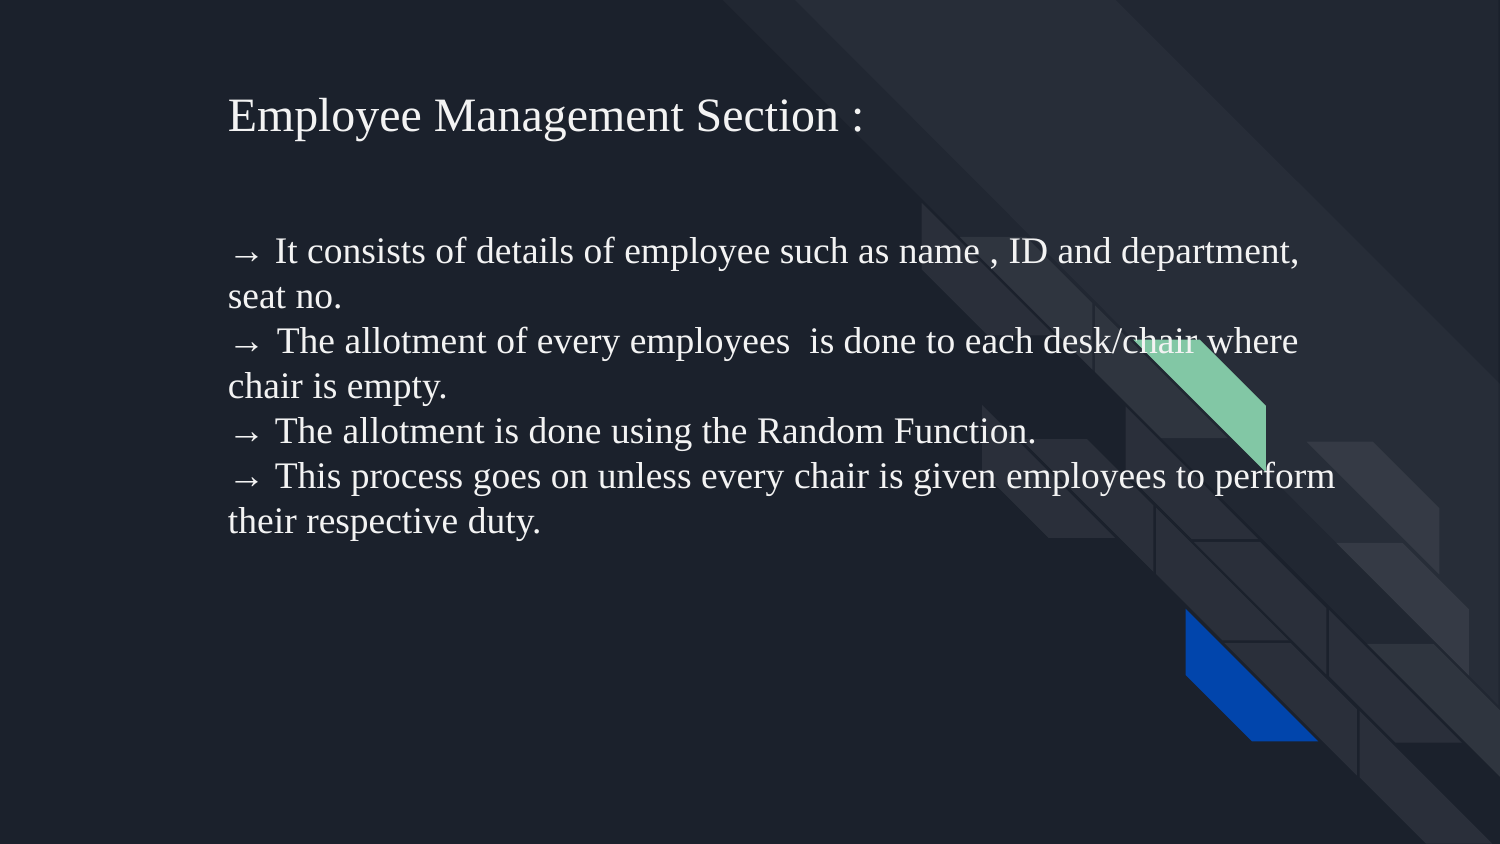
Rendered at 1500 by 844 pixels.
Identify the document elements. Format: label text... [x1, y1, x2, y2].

text_box [728, 397, 1224, 629]
title Employee Management Section : → It consists of details of employee such as name , ID and department, seat no. → The allotment of every employees is done to each desk/chair where chair is empty. → The allotment is done using the Random Function. → This process goes on unless every chair is given employees to perform their respective duty. The user has two ways to access the management system → Customer management → Employee management The purpose of the project is to build an application program to reduce the manual work for managing the Seats, Customer. → To track all the details about the Customers , Employees. . [212, 68, 1368, 174]
text_box [728, 344, 1224, 397]
